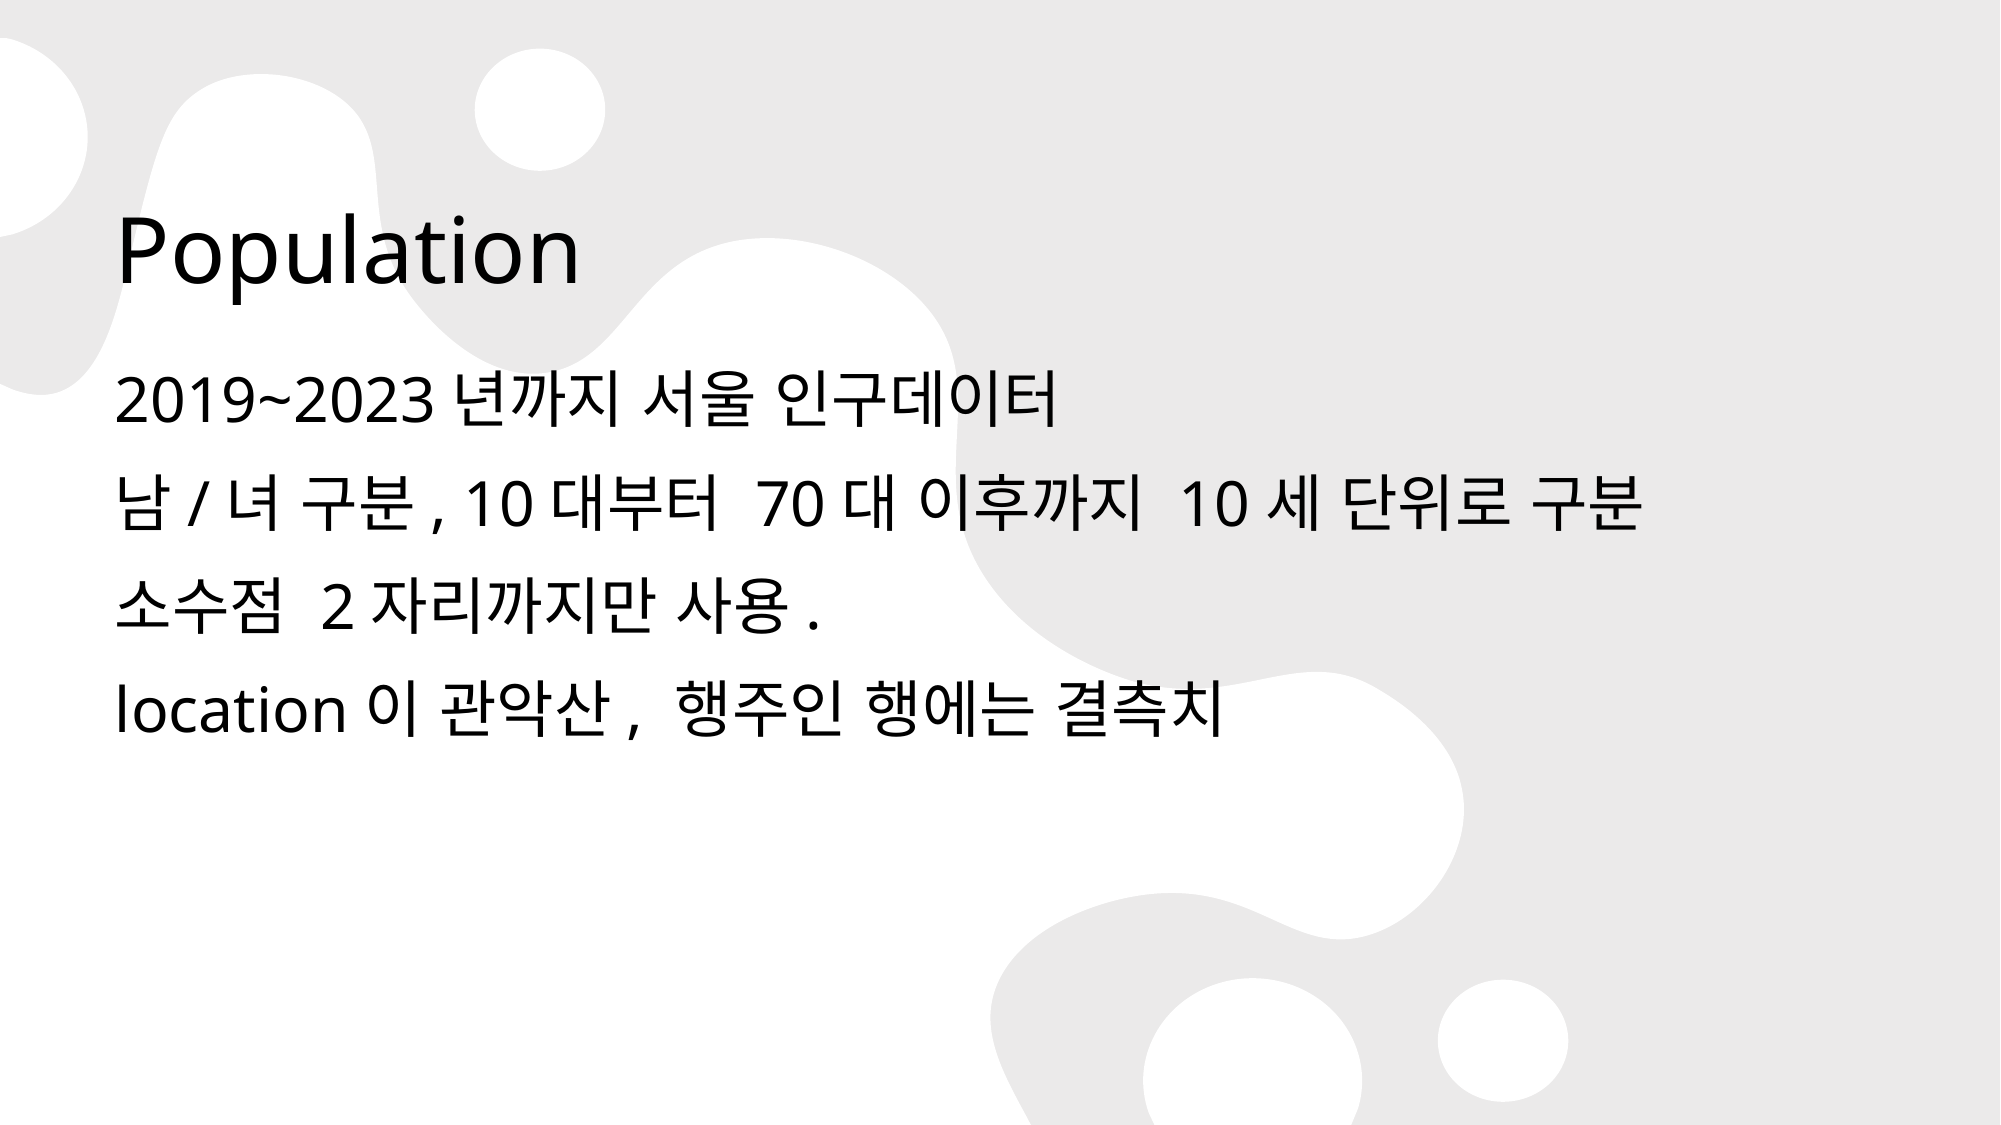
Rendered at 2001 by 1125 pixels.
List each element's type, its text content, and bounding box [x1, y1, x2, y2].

title Population [99, 91, 1900, 309]
list 2019~2023년까지 서울 인구데이터 남/녀 구분, 10대부터 70대 이후까지 10세 단위로 구분 소수점 2자리까지만 사용. location이 관악산, 행주인 행에는 결측치 [99, 345, 1900, 1008]
